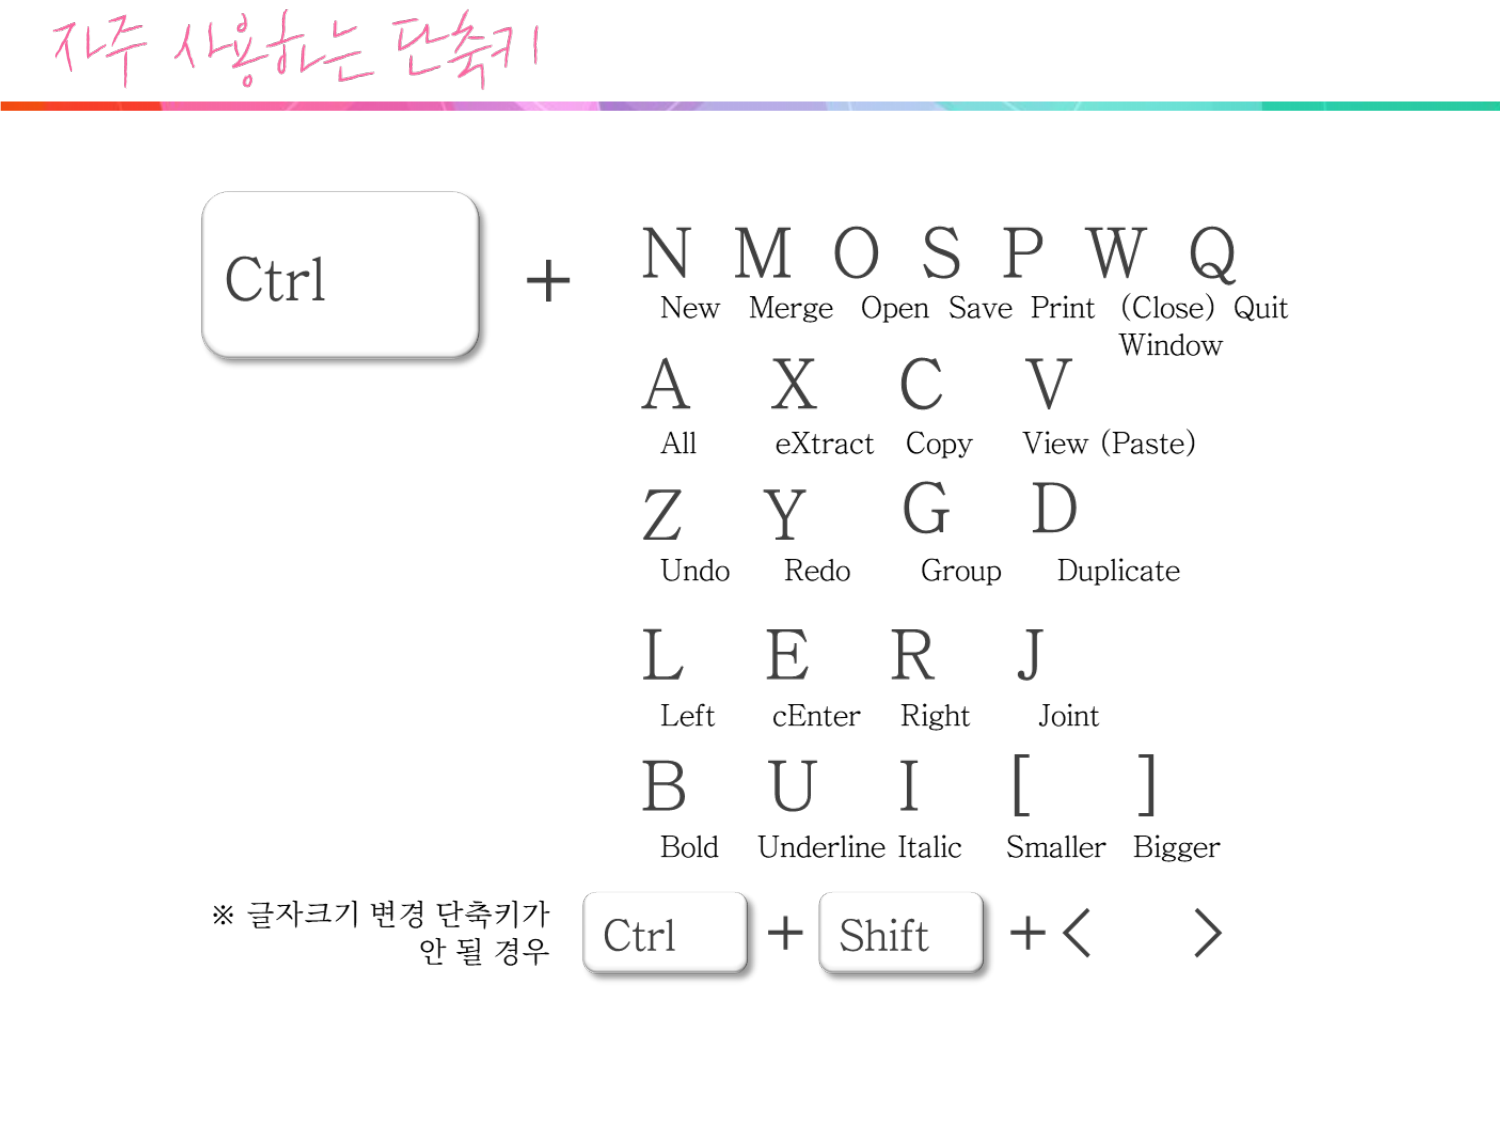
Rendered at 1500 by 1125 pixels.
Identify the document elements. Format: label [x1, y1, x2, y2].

picture [0, 0, 1500, 145]
picture [180, 184, 1320, 1015]
